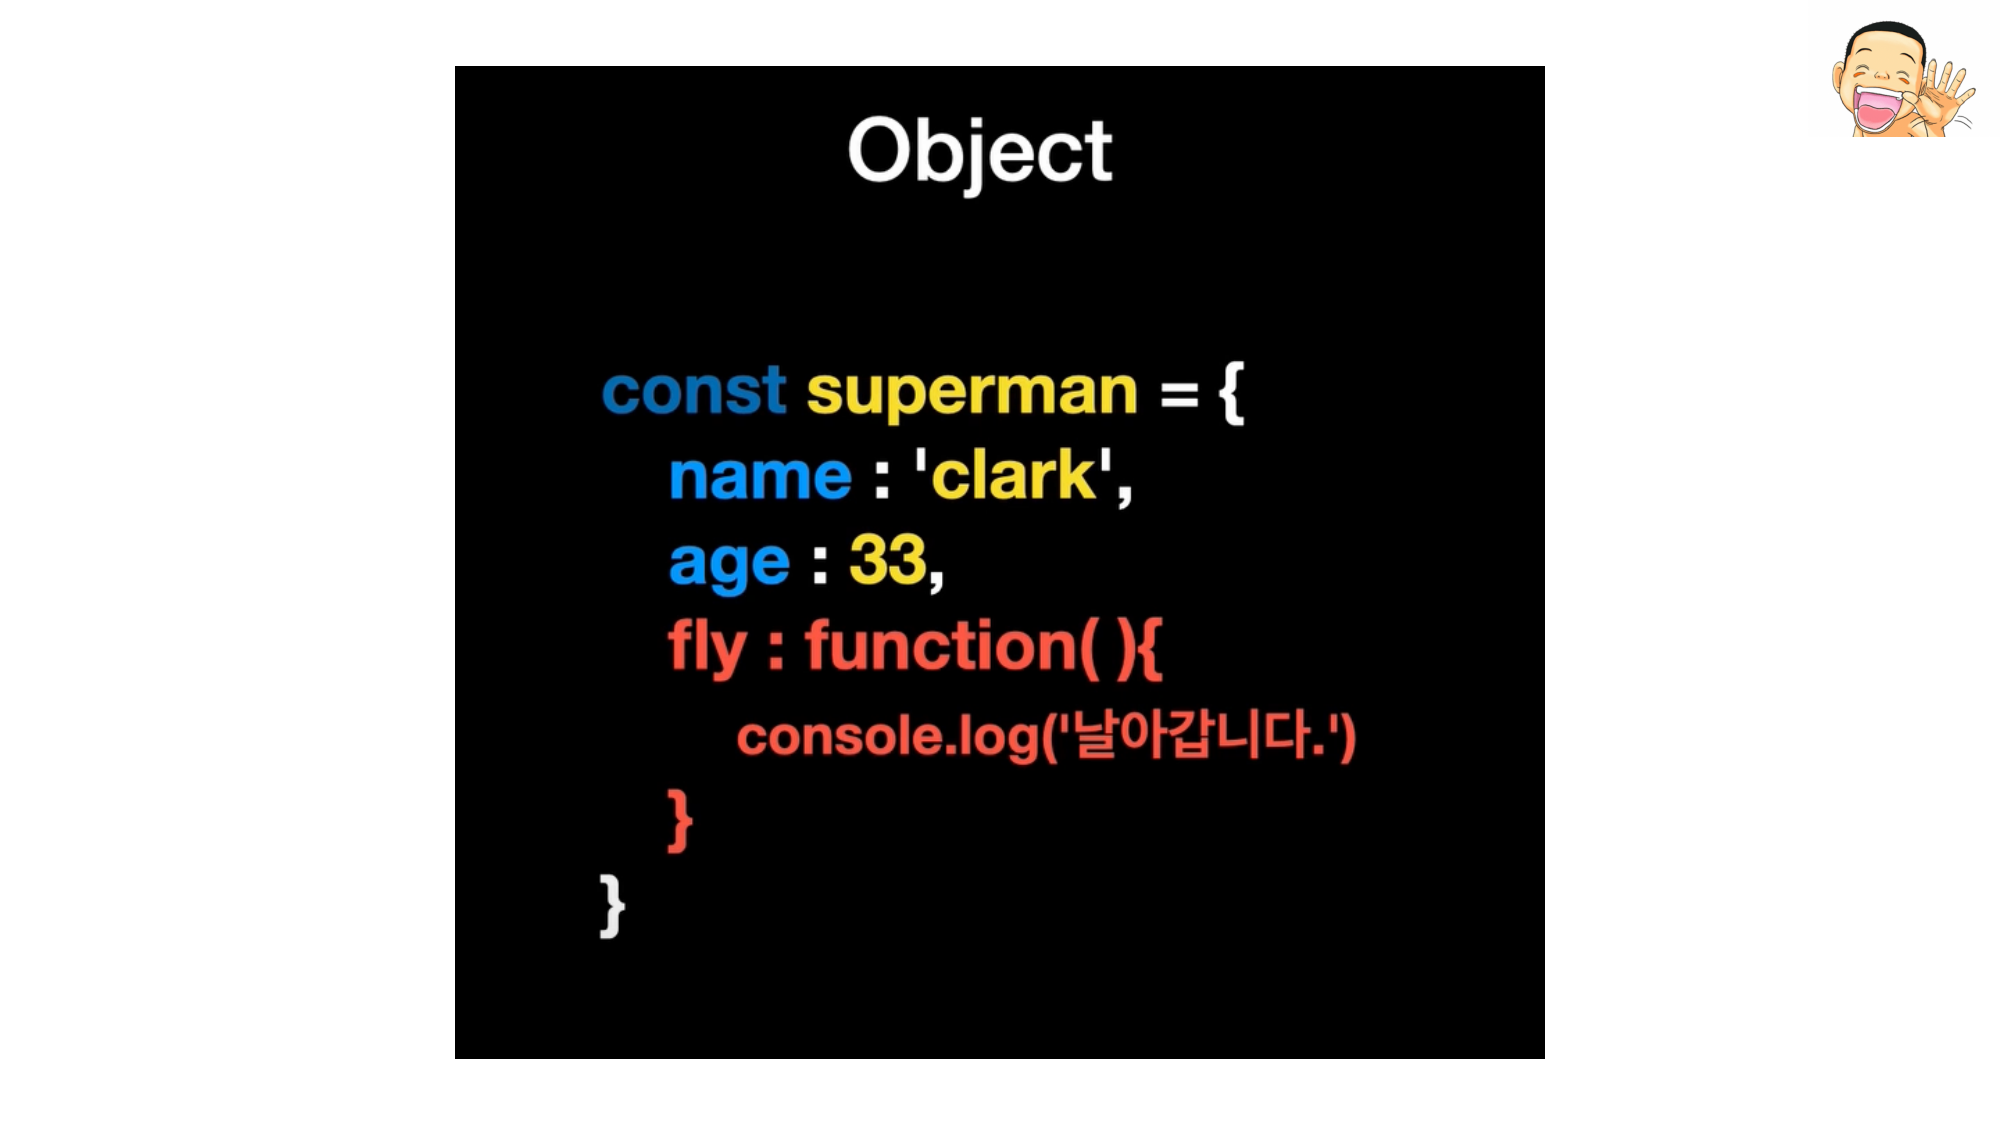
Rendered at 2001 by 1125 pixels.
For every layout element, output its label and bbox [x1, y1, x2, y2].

picture [455, 66, 1545, 1059]
picture [1808, 0, 2000, 137]
